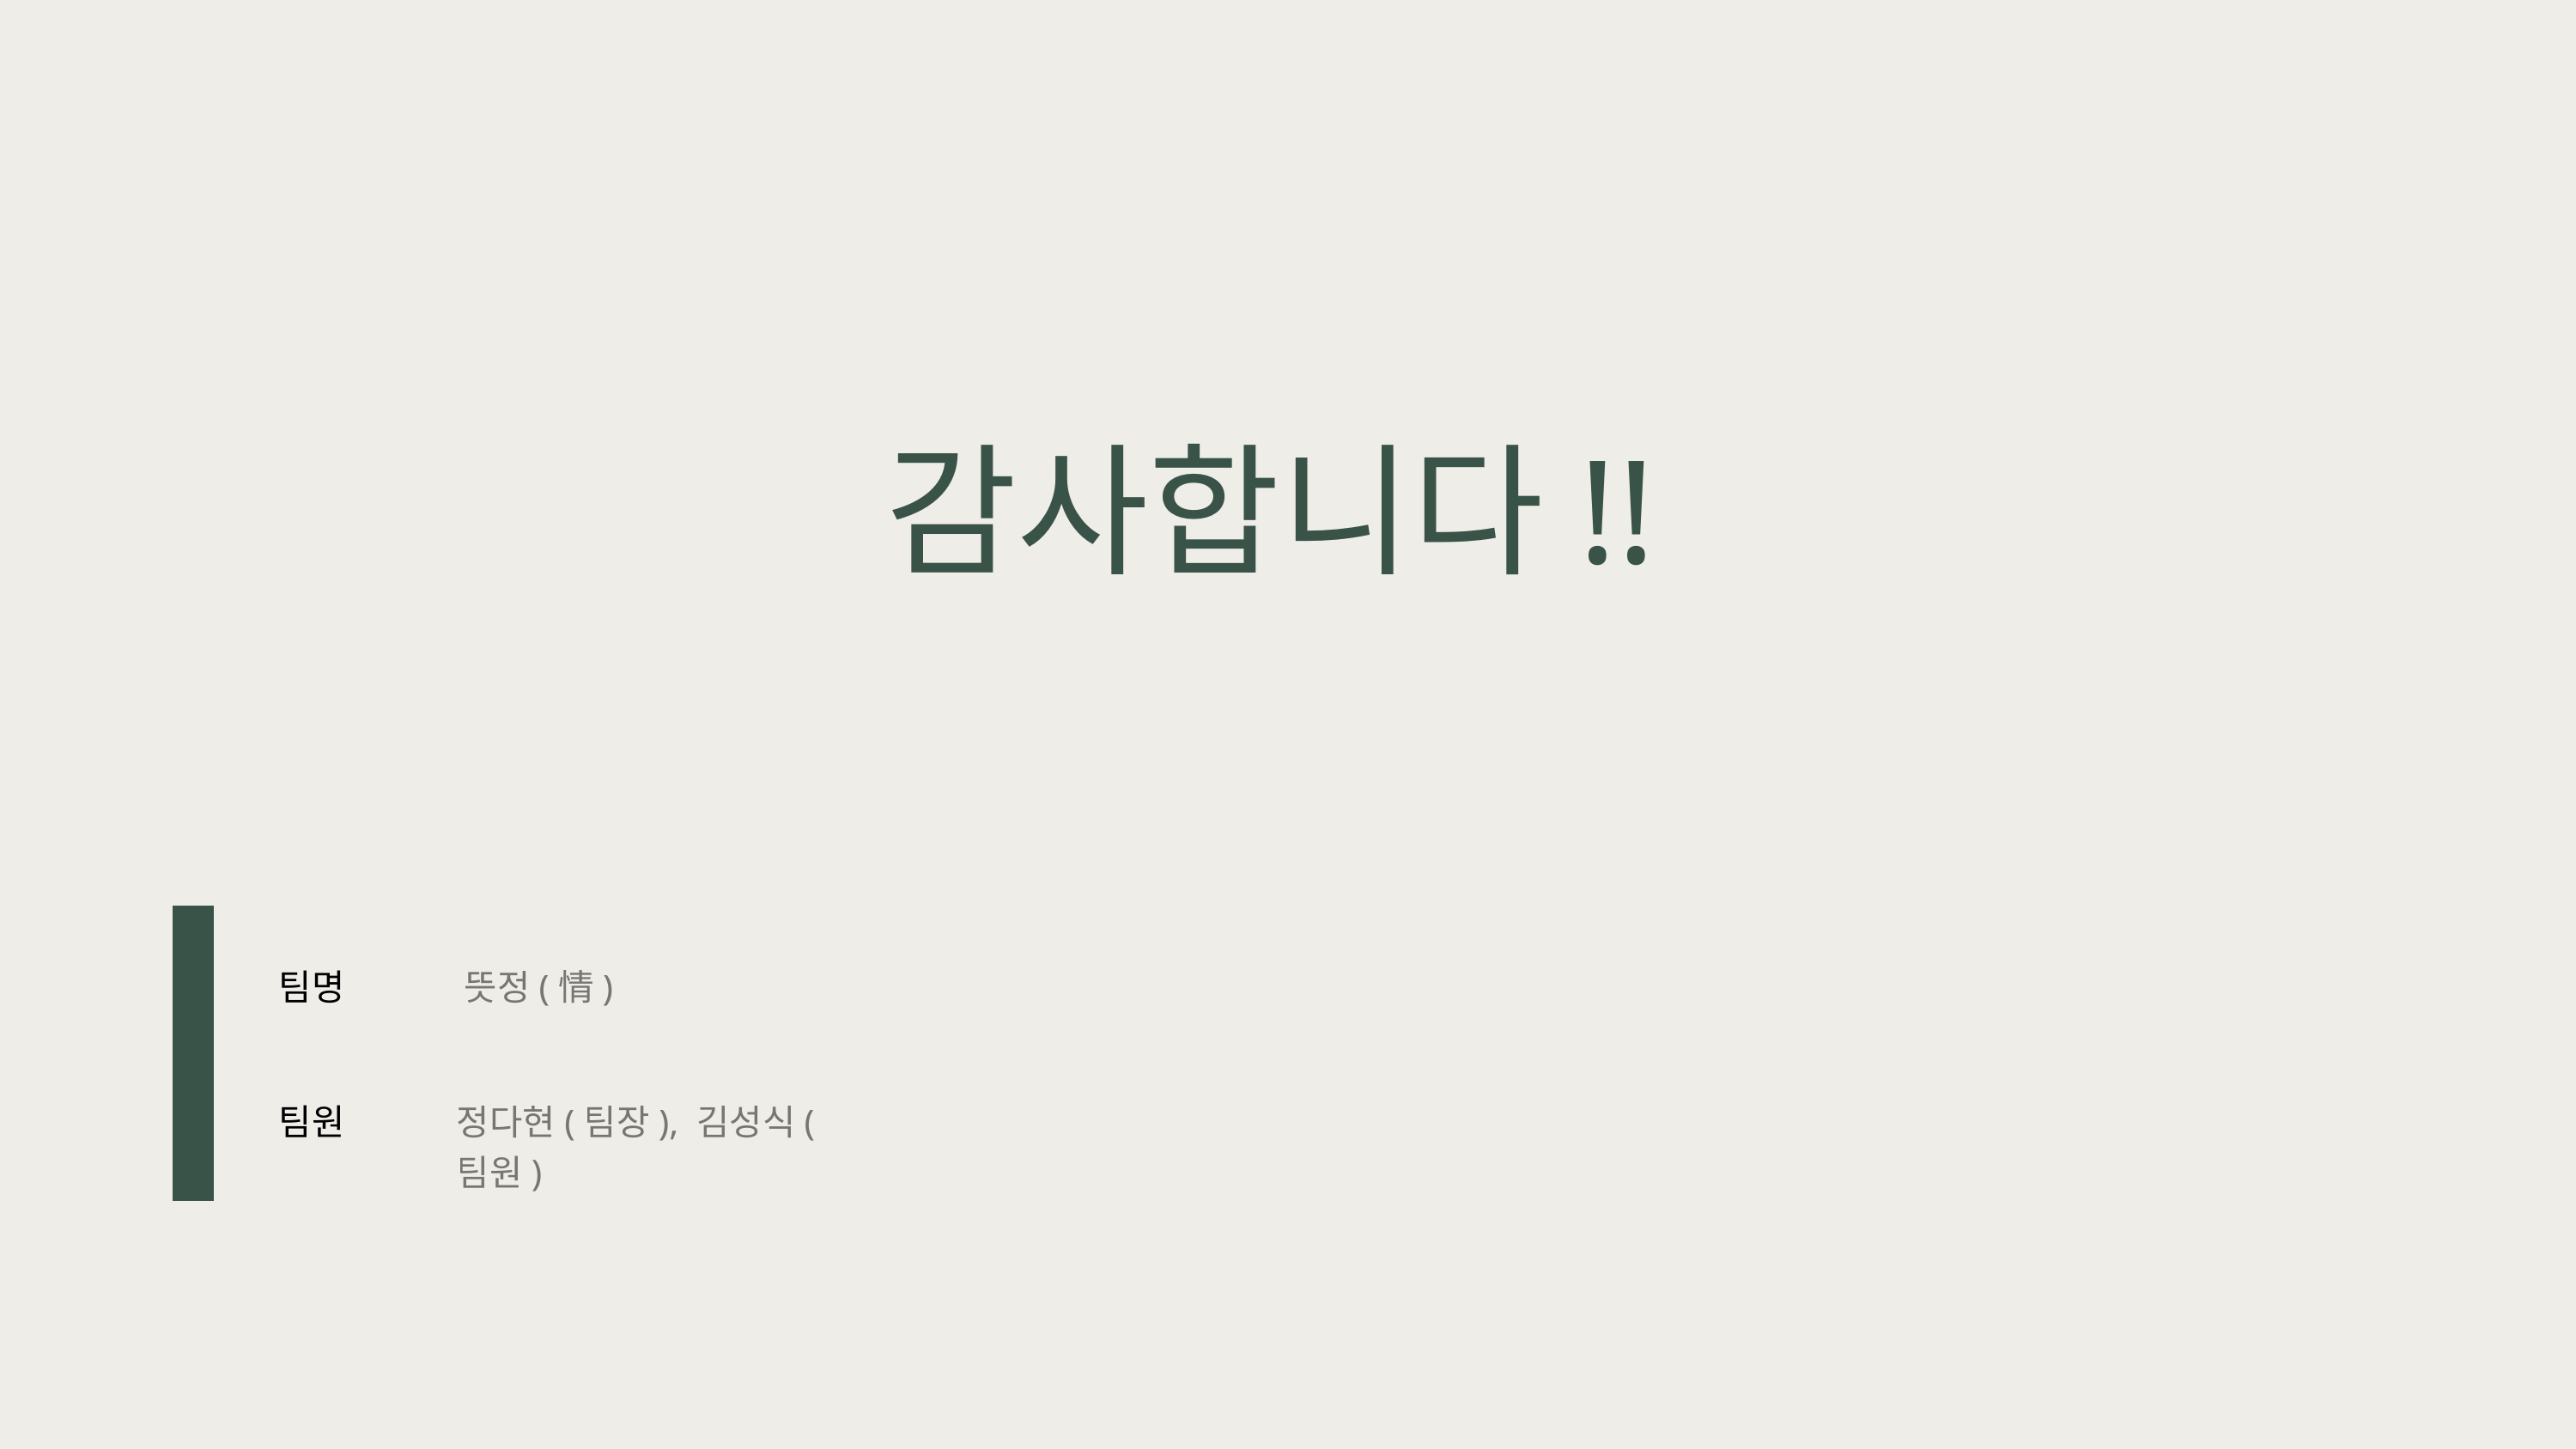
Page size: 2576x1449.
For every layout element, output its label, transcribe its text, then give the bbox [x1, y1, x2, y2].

text_box 정다현(팀장), 김성식(팀원) [456, 1092, 884, 1193]
text_box 뜻정(情) [464, 957, 884, 1009]
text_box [173, 905, 214, 1201]
text_box 팀원 [279, 1092, 456, 1143]
text_box 팀명 [279, 957, 464, 1009]
text_box 감사합니다!! [848, 391, 1693, 592]
